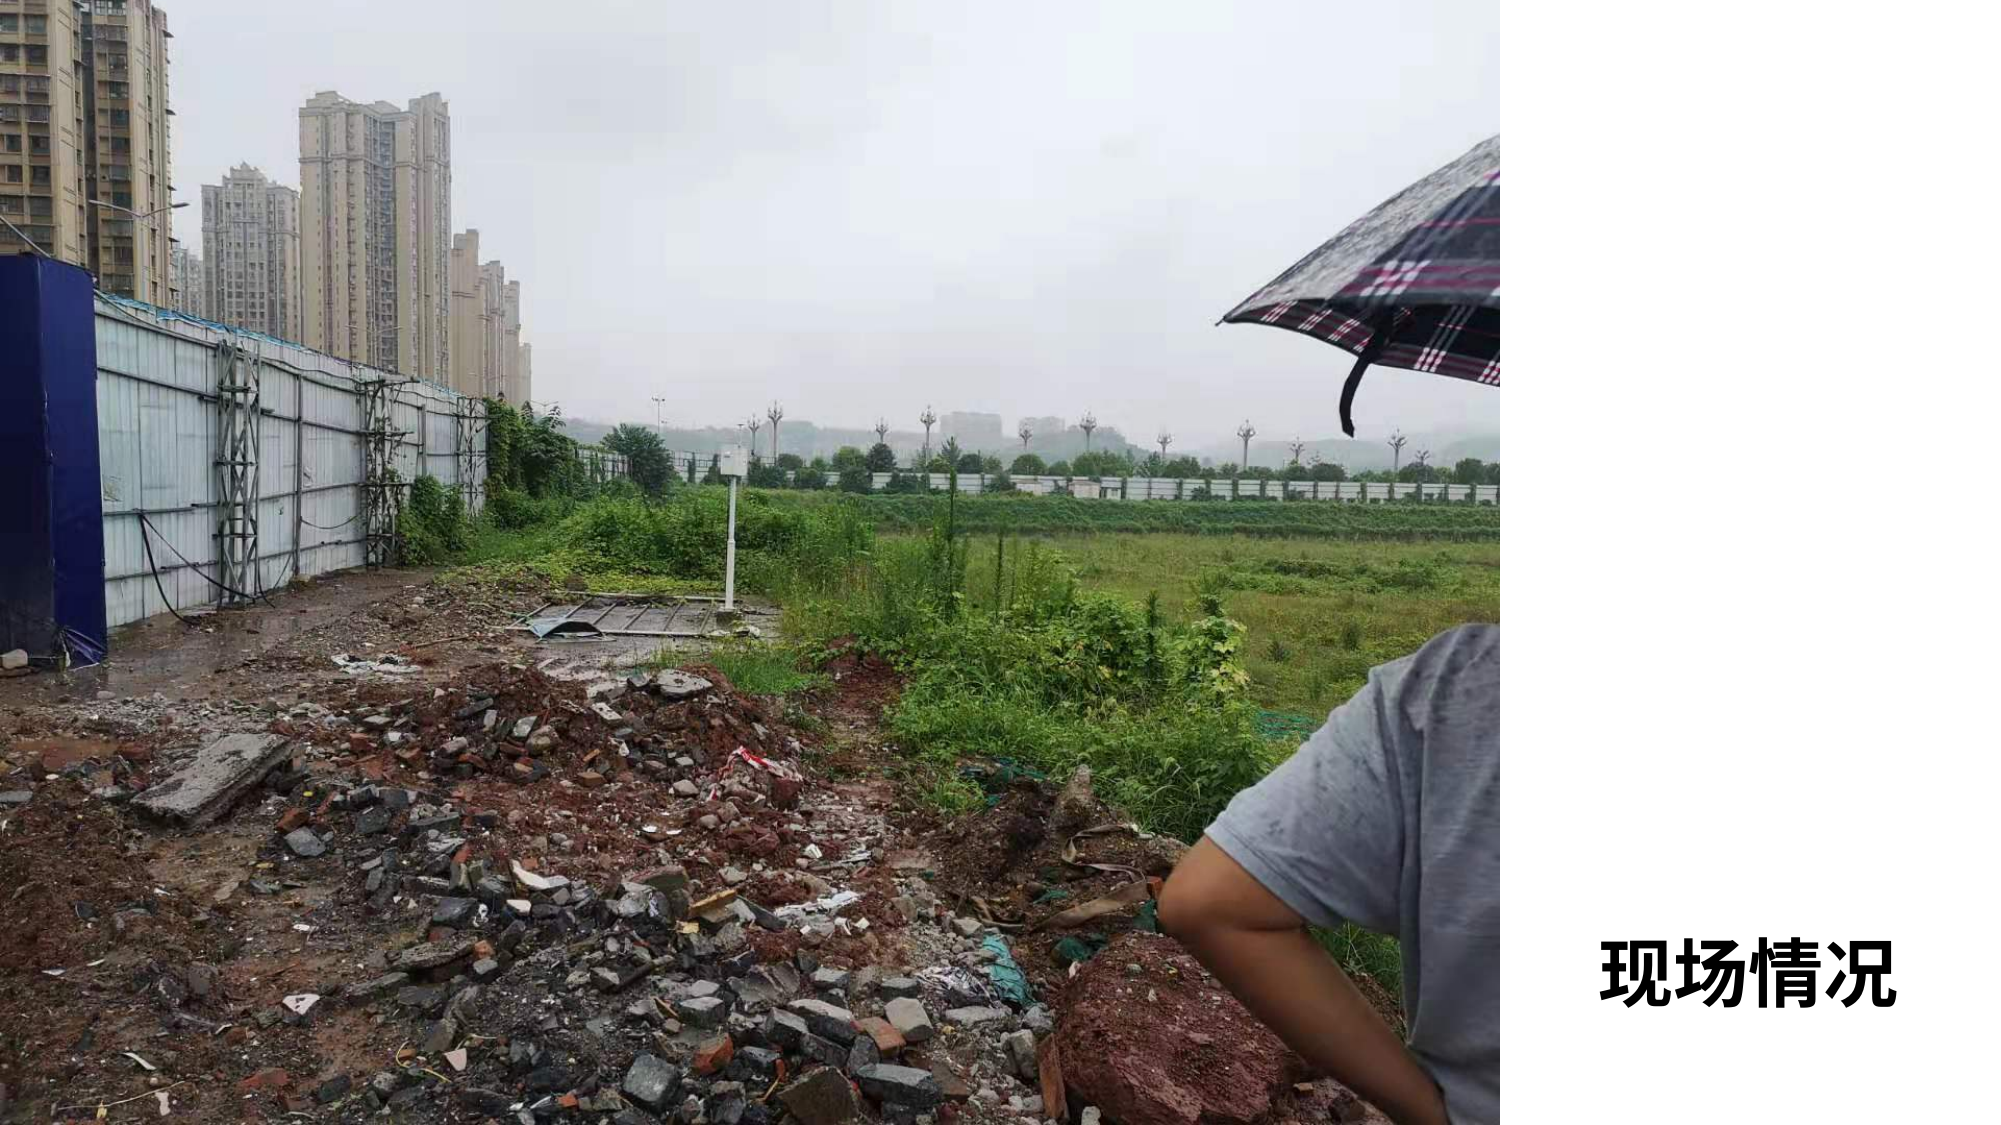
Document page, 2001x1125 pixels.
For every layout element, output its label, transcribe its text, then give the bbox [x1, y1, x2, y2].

text_box 现场情况 [1583, 918, 1920, 1024]
picture [0, 0, 1500, 1125]
